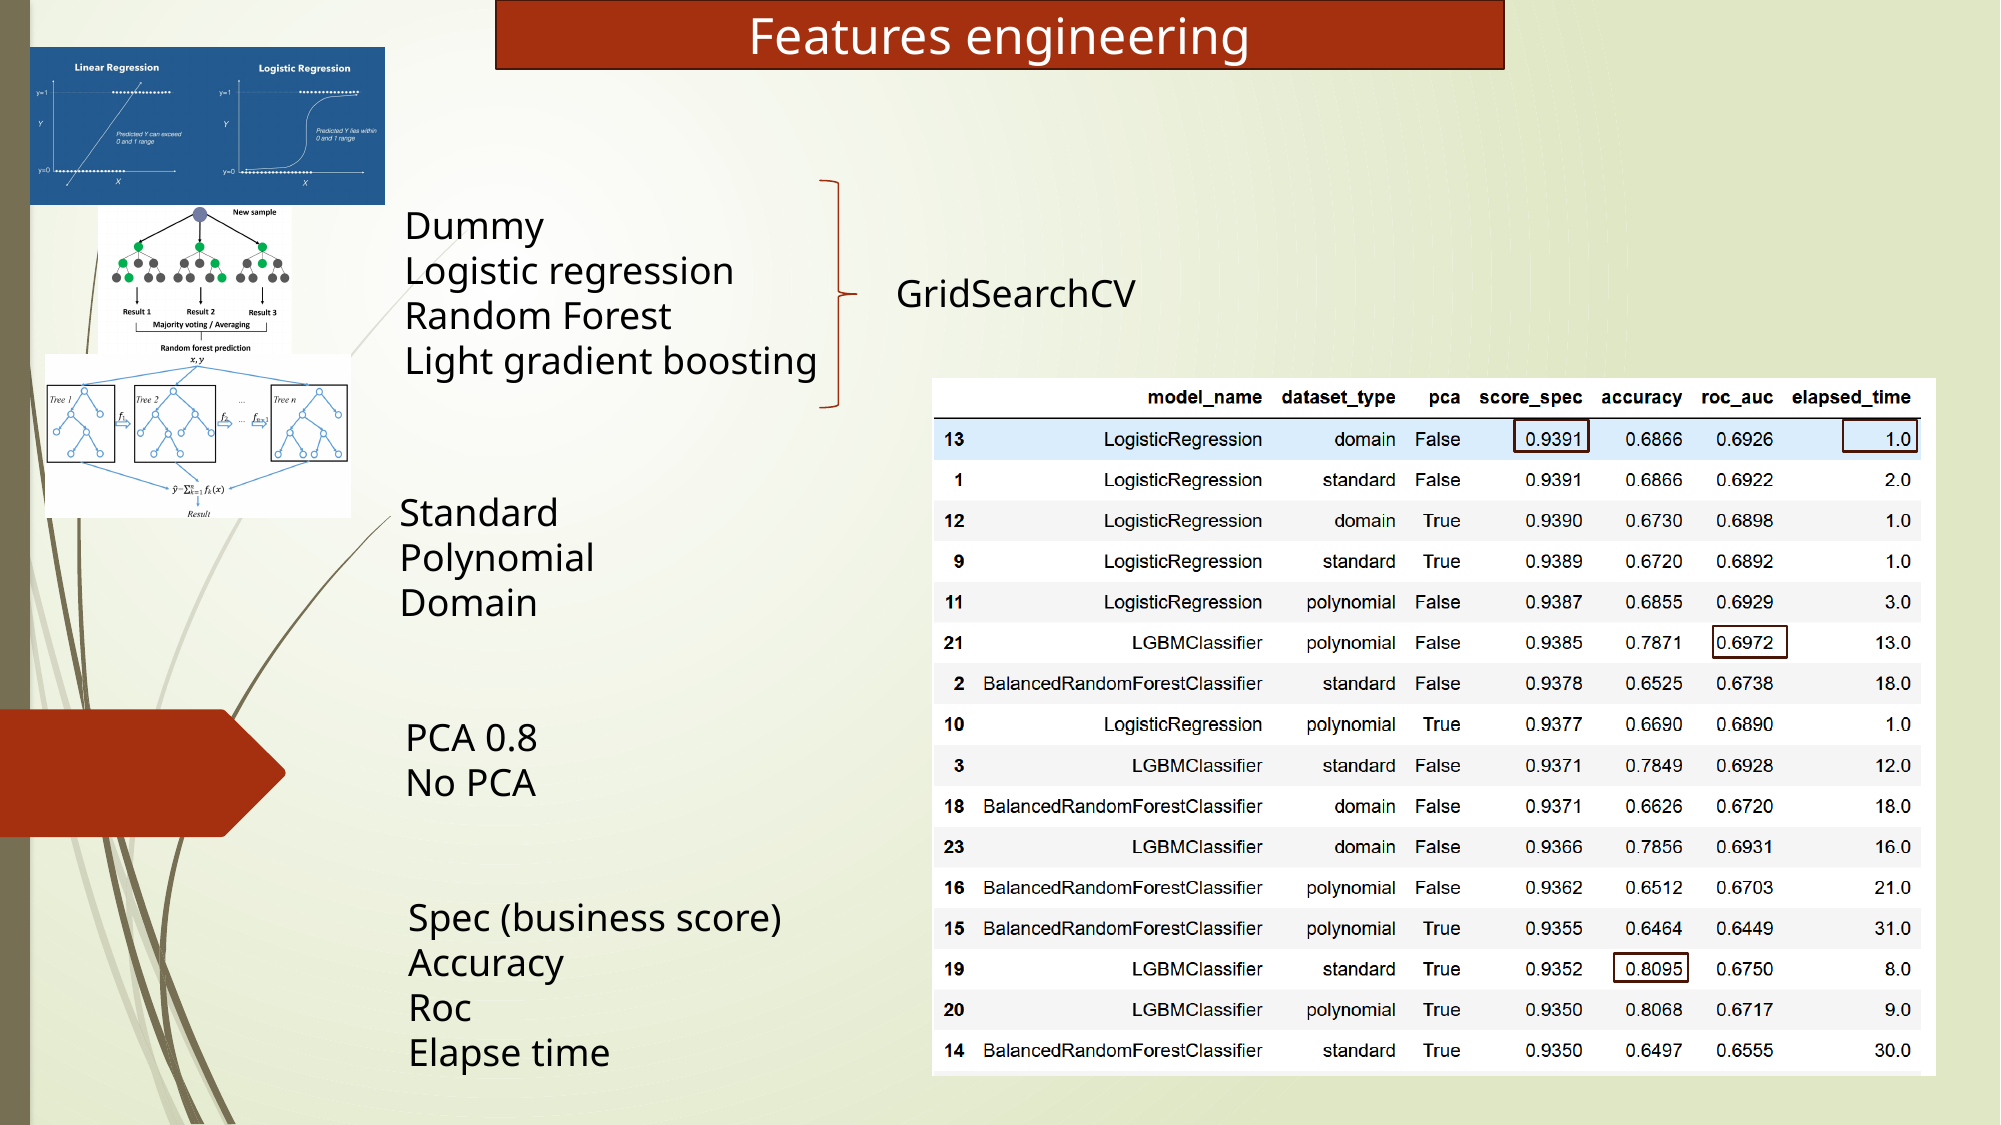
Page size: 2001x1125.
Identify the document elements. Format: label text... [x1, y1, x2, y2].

text_box Features engineering [495, 0, 1505, 70]
text_box PCA 0.8 No PCA [390, 707, 554, 812]
text_box Dummy Logistic regression Random Forest Light gradient boosting [389, 194, 819, 390]
text_box [819, 179, 858, 409]
text_box GridSearchCV [881, 262, 1152, 323]
text_box Spec (business score) Accuracy Roc Elapse time [393, 886, 798, 1082]
picture [29, 47, 385, 518]
picture [932, 378, 1937, 1076]
text_box Standard Polynomial Domain [384, 481, 927, 632]
